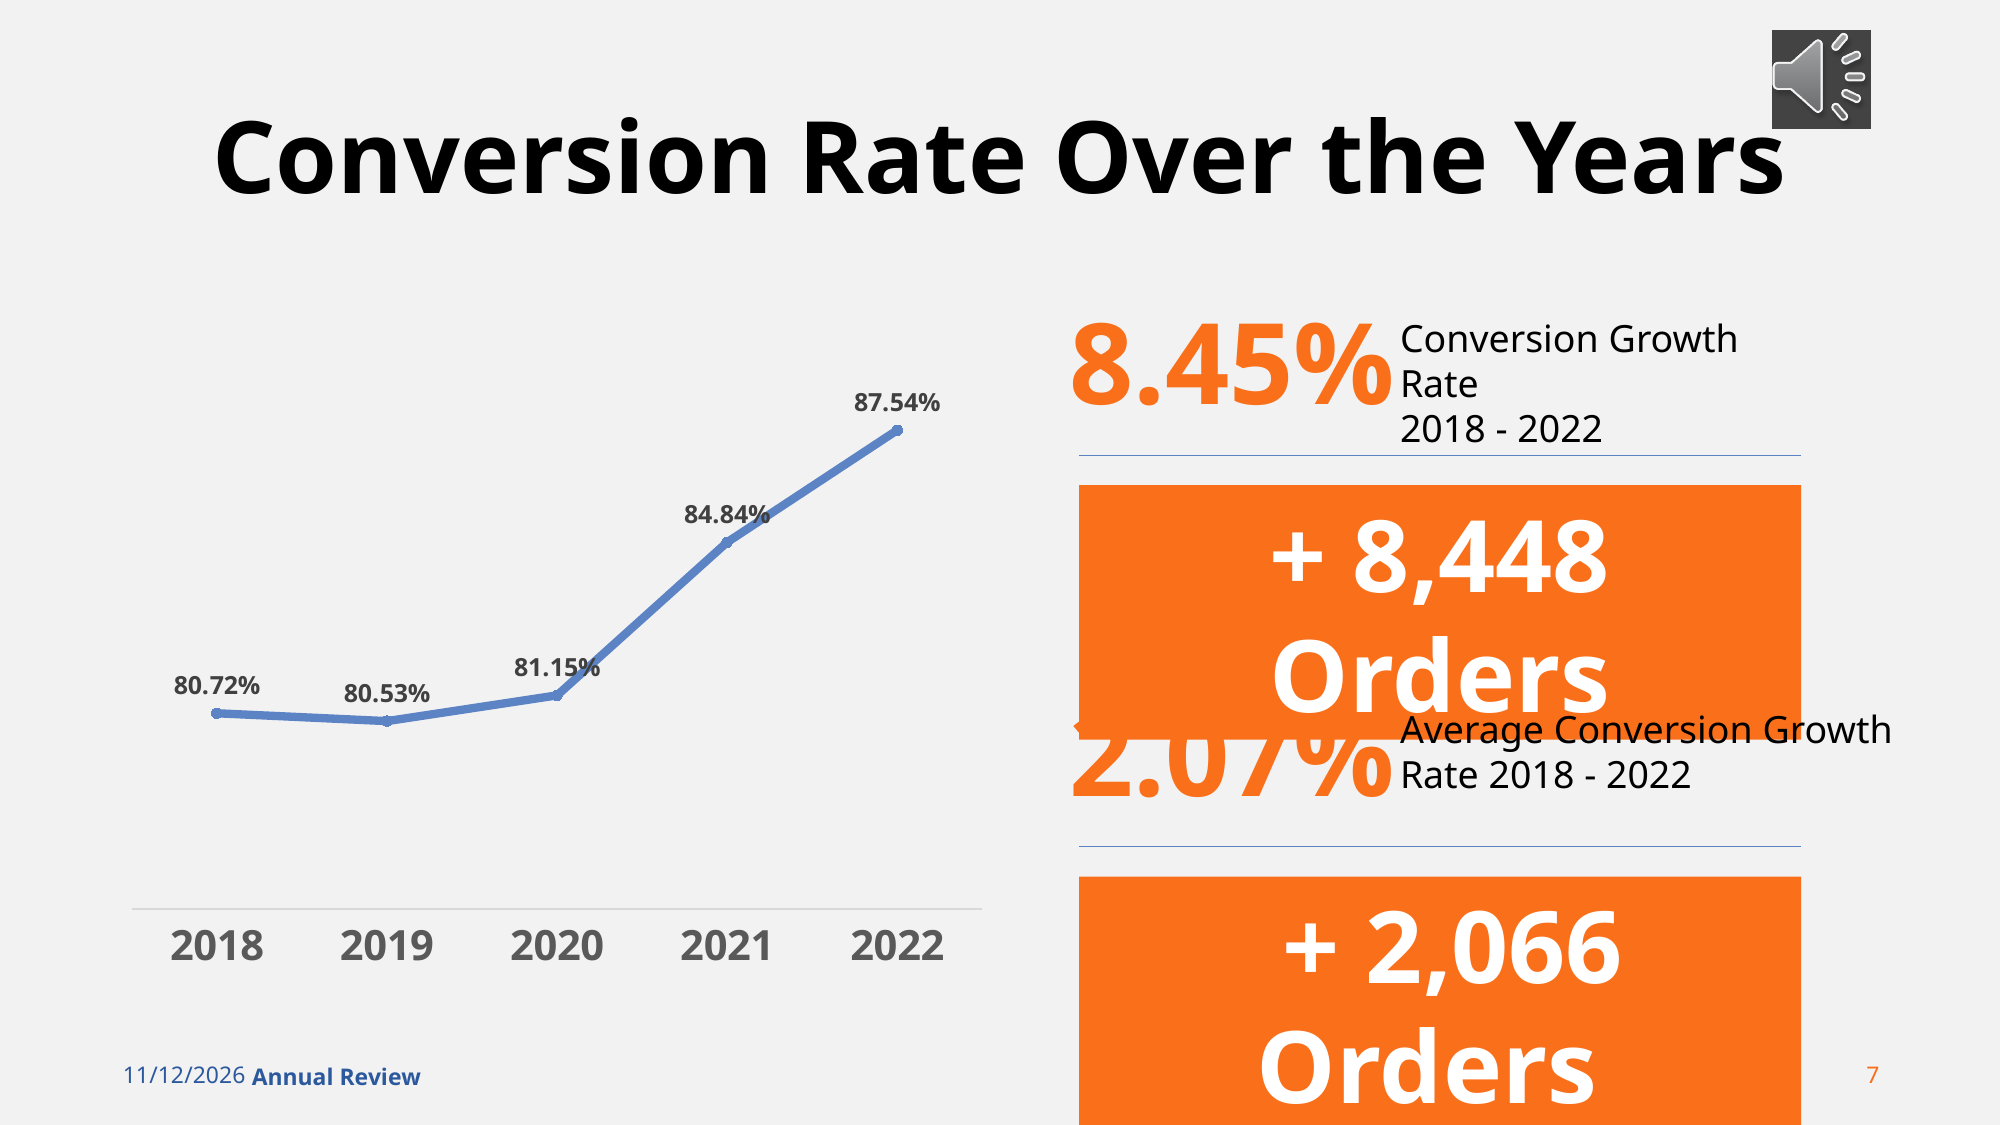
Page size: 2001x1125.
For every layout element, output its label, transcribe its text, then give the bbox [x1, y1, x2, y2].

text_box + 2,066 Orders [1079, 876, 1802, 1125]
picture [1771, 29, 1872, 130]
text_box + 8,448 Orders [1079, 485, 1802, 698]
chart [114, 314, 1000, 987]
text_box 2.07% [1054, 676, 1411, 826]
text_box Conversion Growth Rate 2018 - 2022 [1385, 307, 1840, 458]
title Conversion Rate Over the Years [137, 104, 1863, 219]
text_box Average Conversion Growth Rate 2018 - 2022 [1385, 698, 1928, 804]
text_box 8.45% [1054, 284, 1411, 435]
